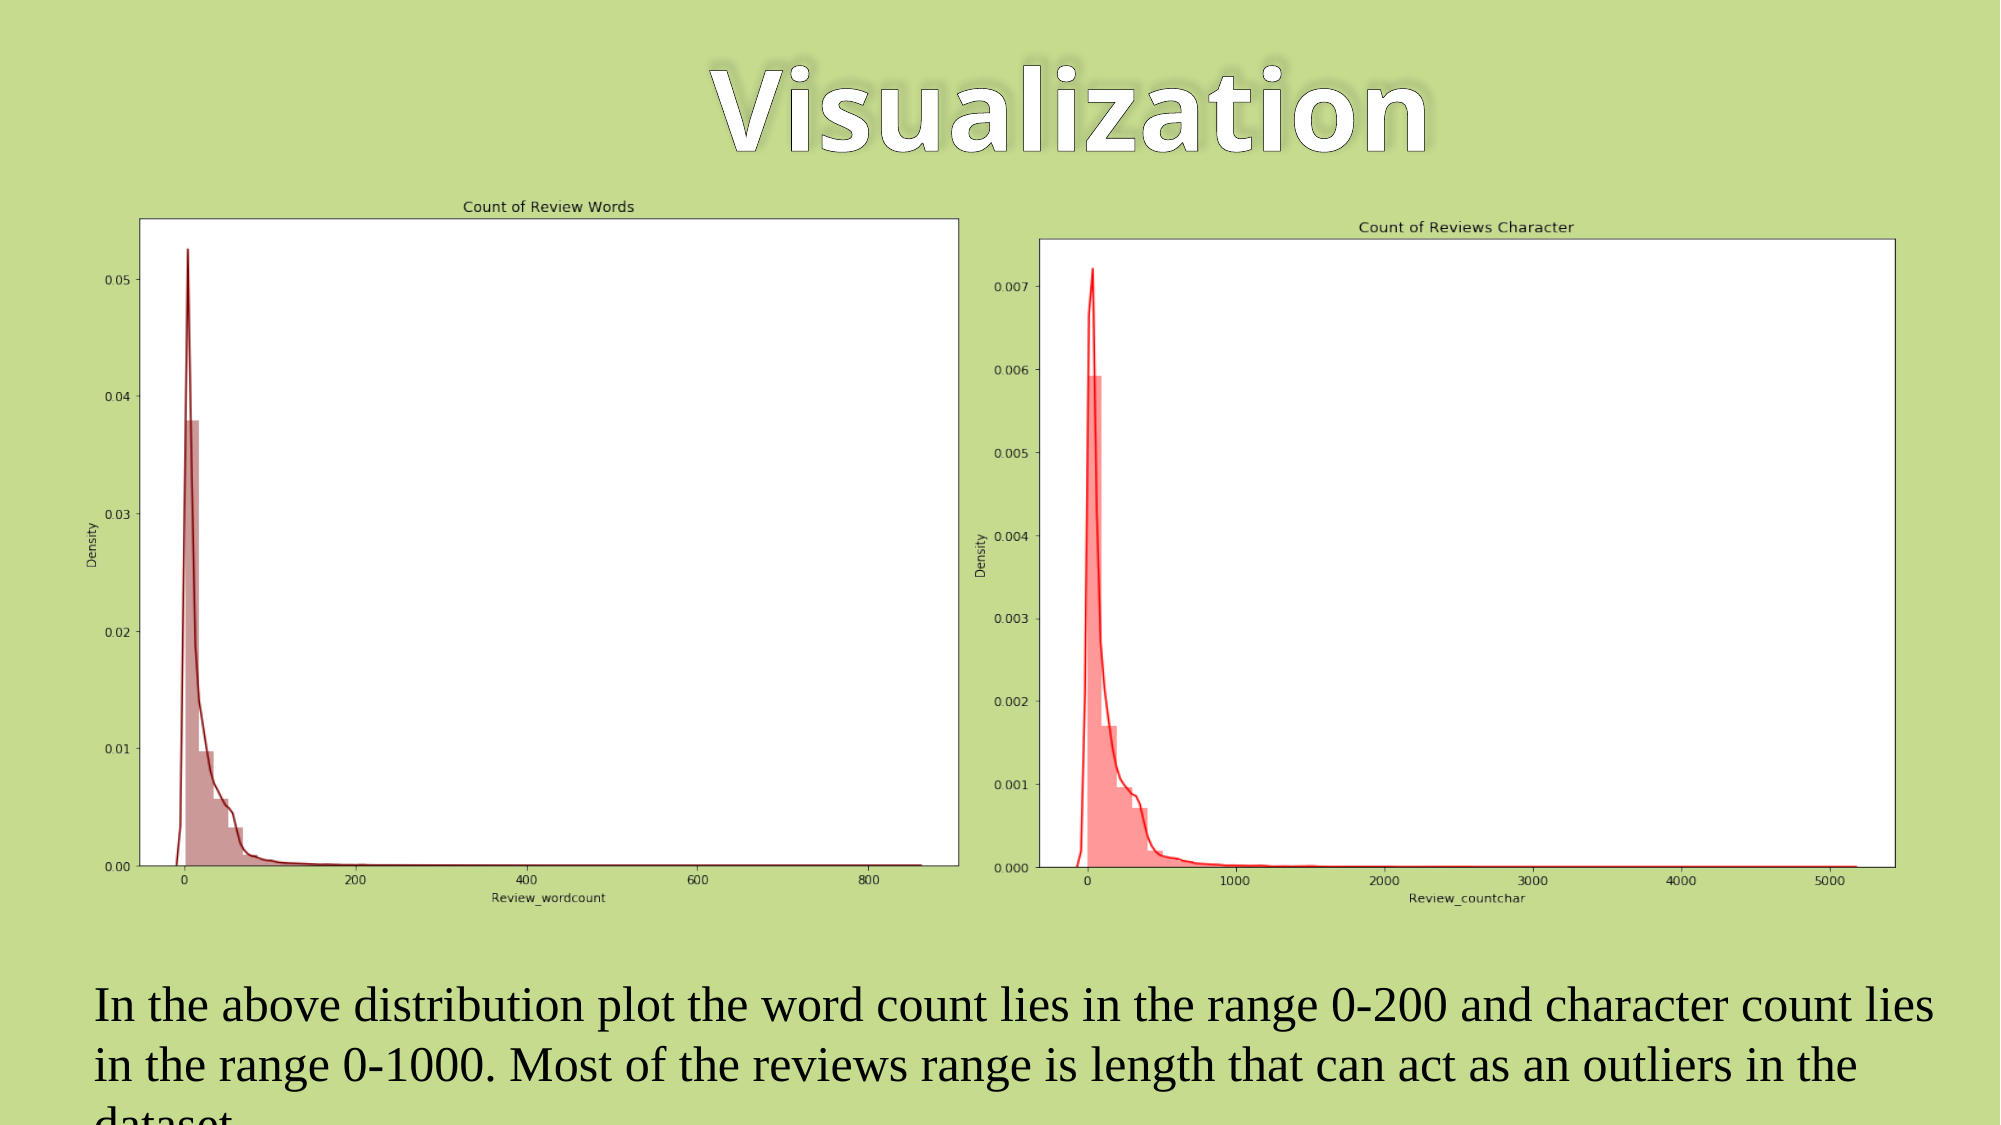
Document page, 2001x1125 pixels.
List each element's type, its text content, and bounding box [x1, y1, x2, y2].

text_box In the above distribution plot the word count lies in the range 0-200 and character count lies in the range 0-1000. Most of the reviews range is length that can act as an outliers in the dataset. [78, 964, 2000, 1125]
picture [78, 192, 1905, 913]
text_box Visualization [694, 31, 1449, 181]
